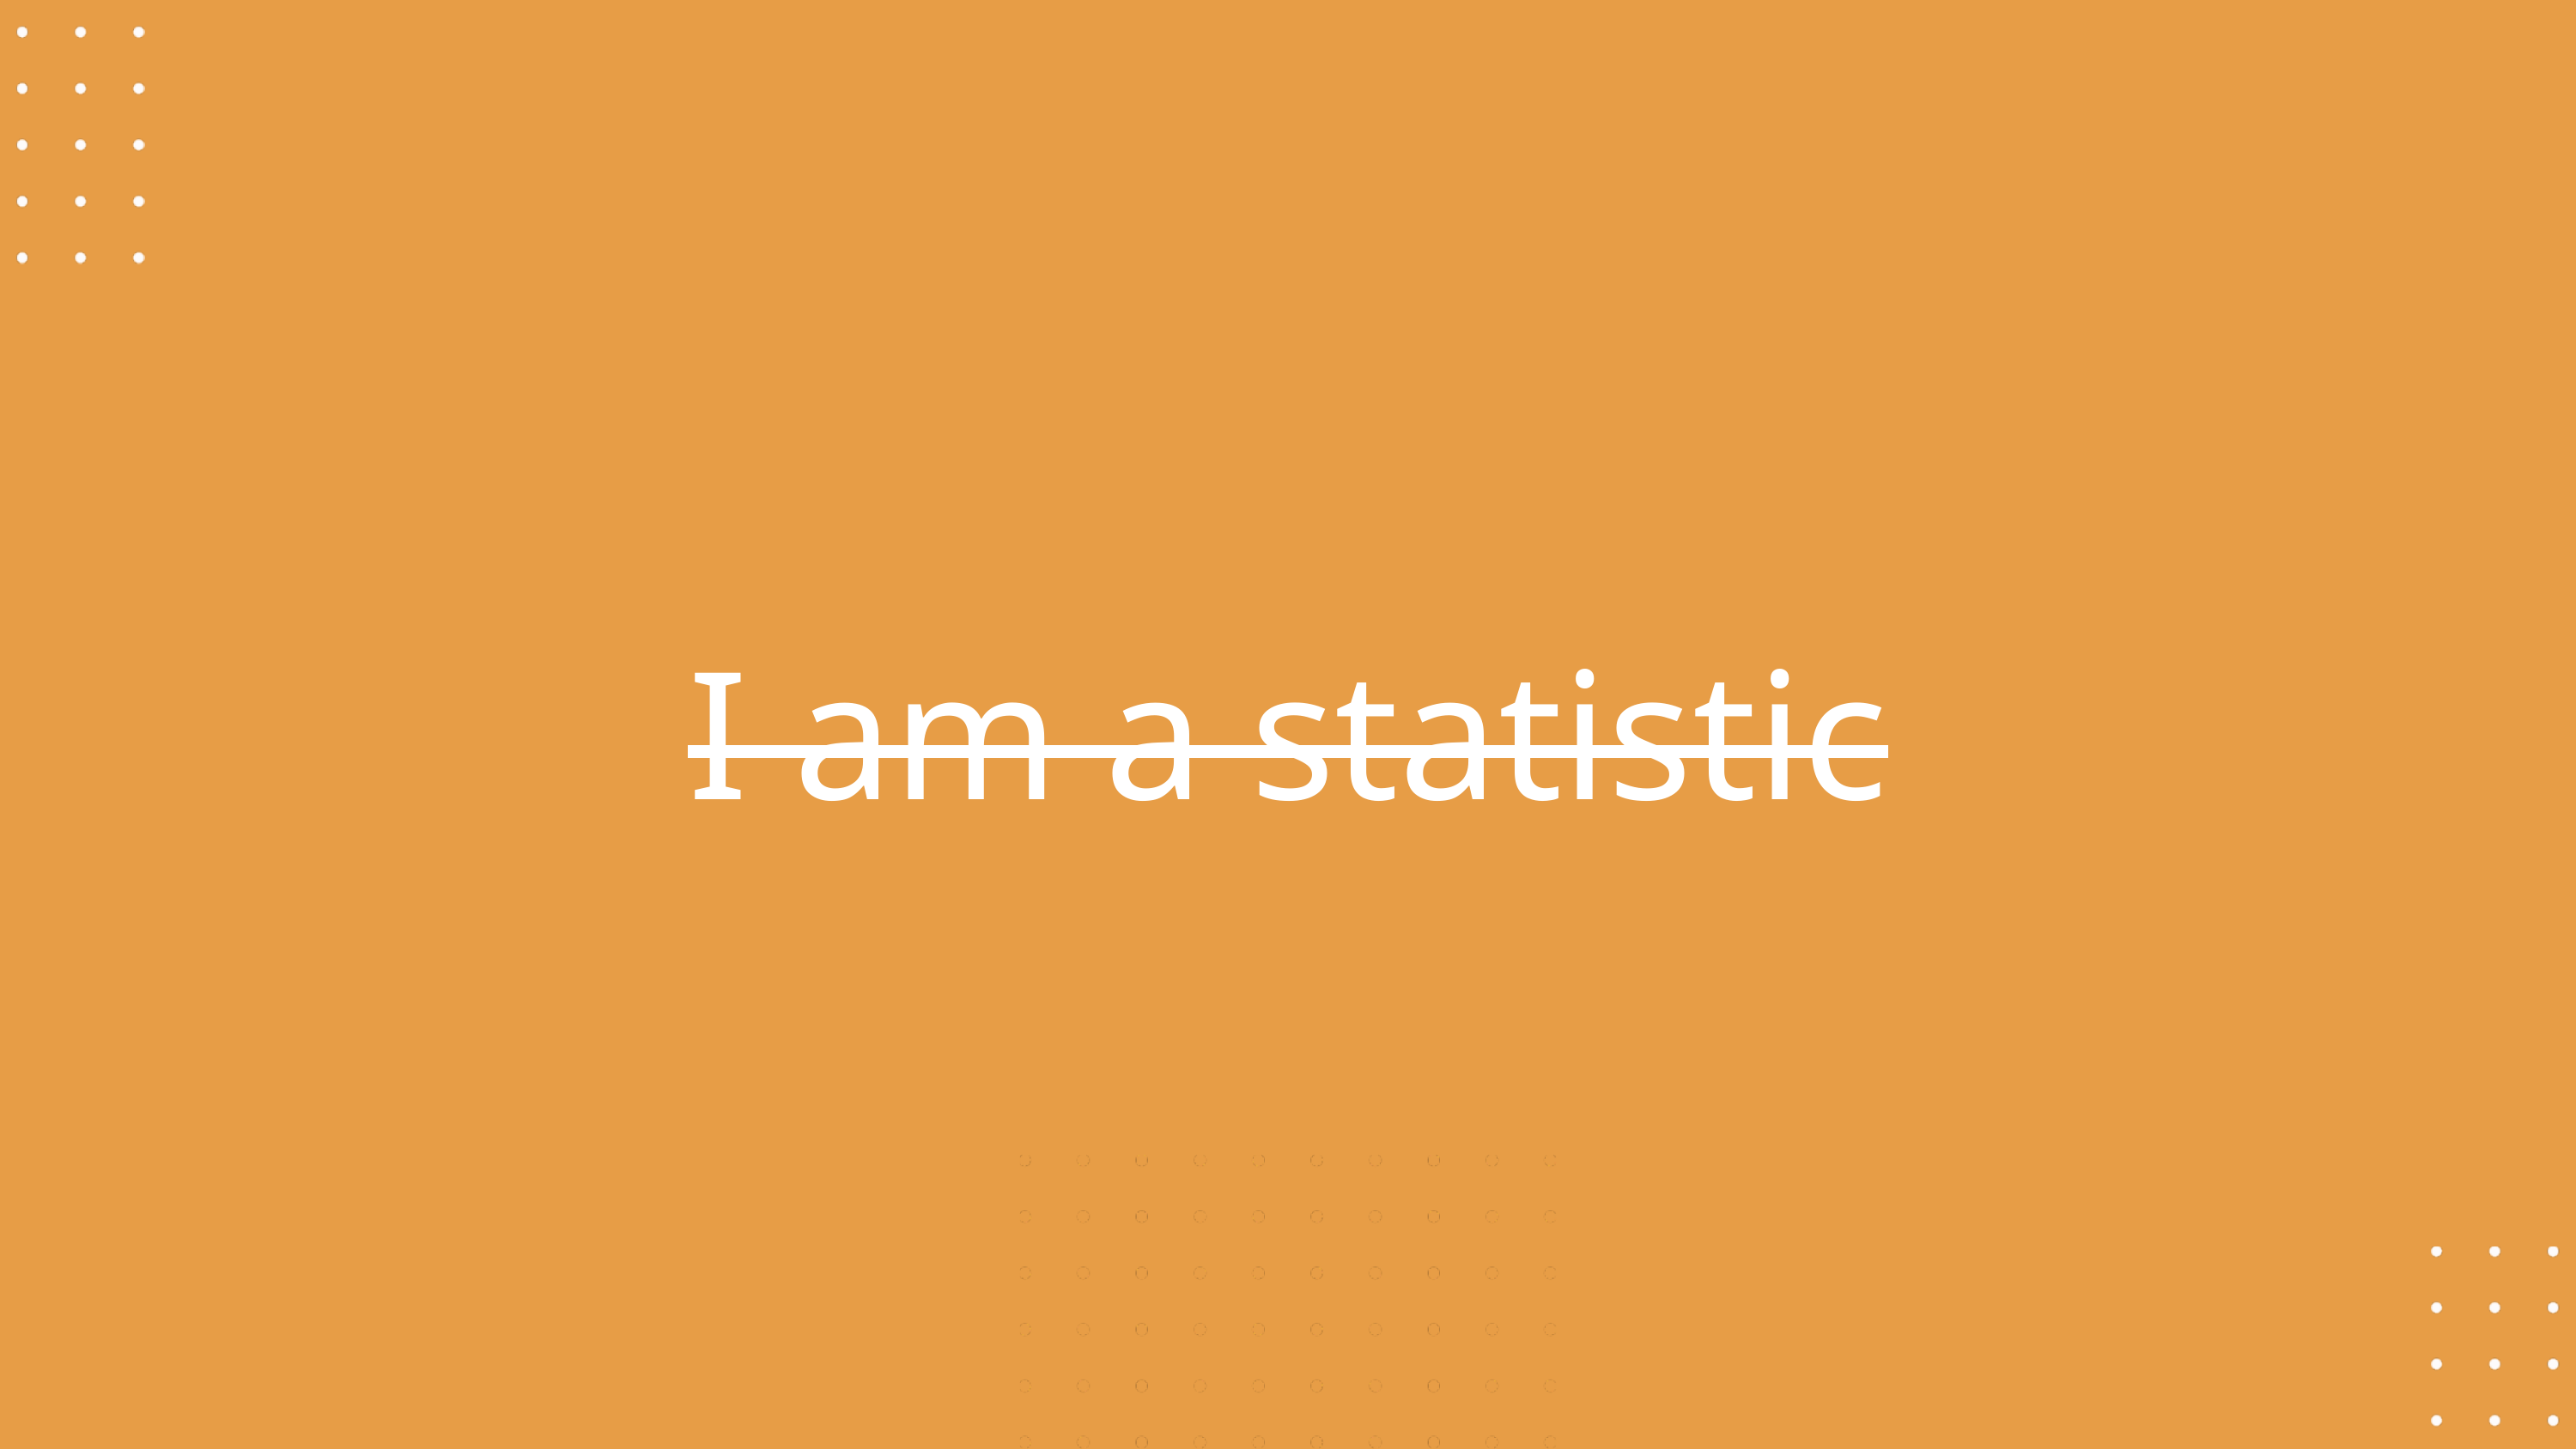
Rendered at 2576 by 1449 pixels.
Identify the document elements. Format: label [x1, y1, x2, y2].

text_box [224, 0, 2576, 1449]
text_box [0, 0, 218, 1449]
